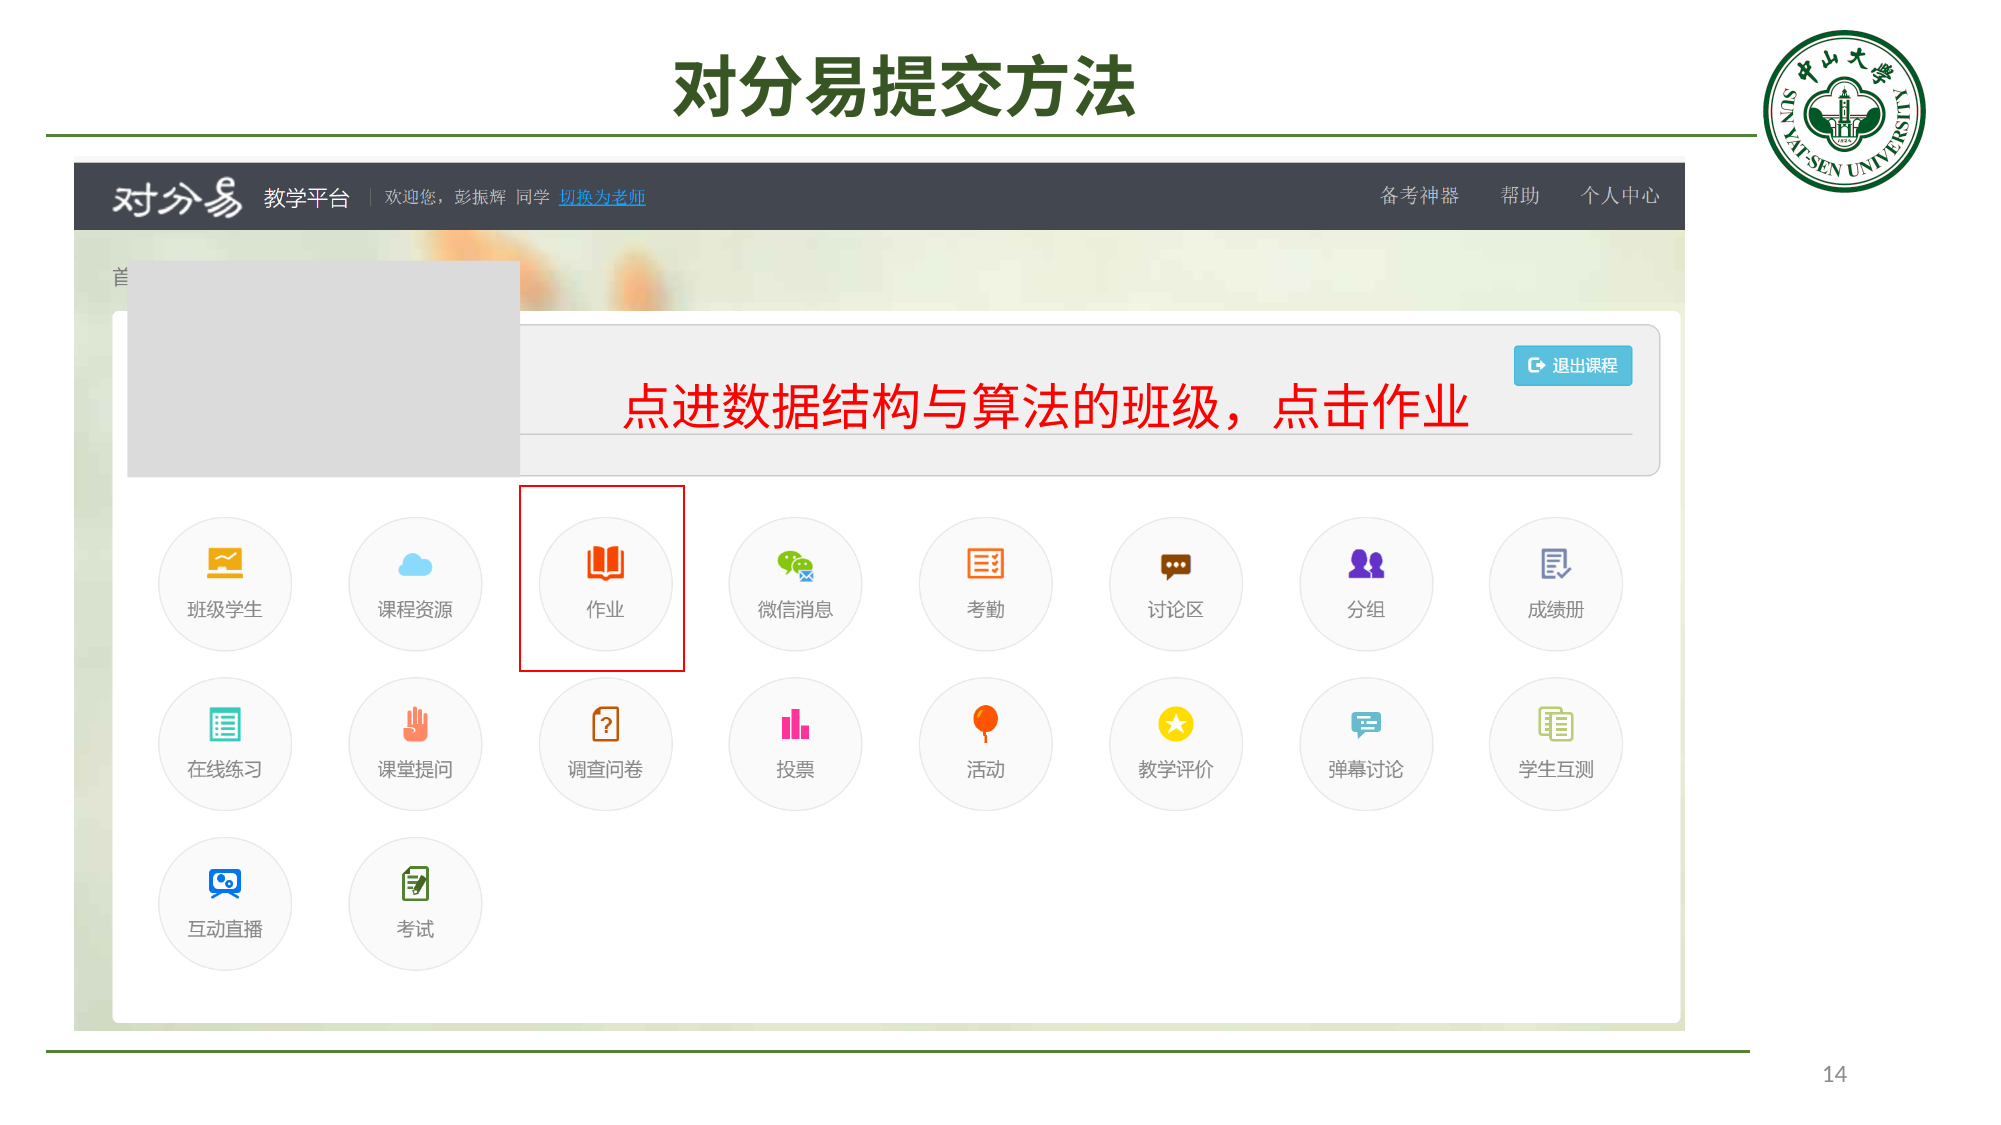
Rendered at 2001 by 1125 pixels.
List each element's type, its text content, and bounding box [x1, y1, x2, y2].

slide_number 14 [1412, 1042, 1863, 1103]
picture [1763, 30, 1926, 193]
picture [74, 156, 1685, 1031]
text_box 对分易提交方法 [45, 37, 1763, 133]
